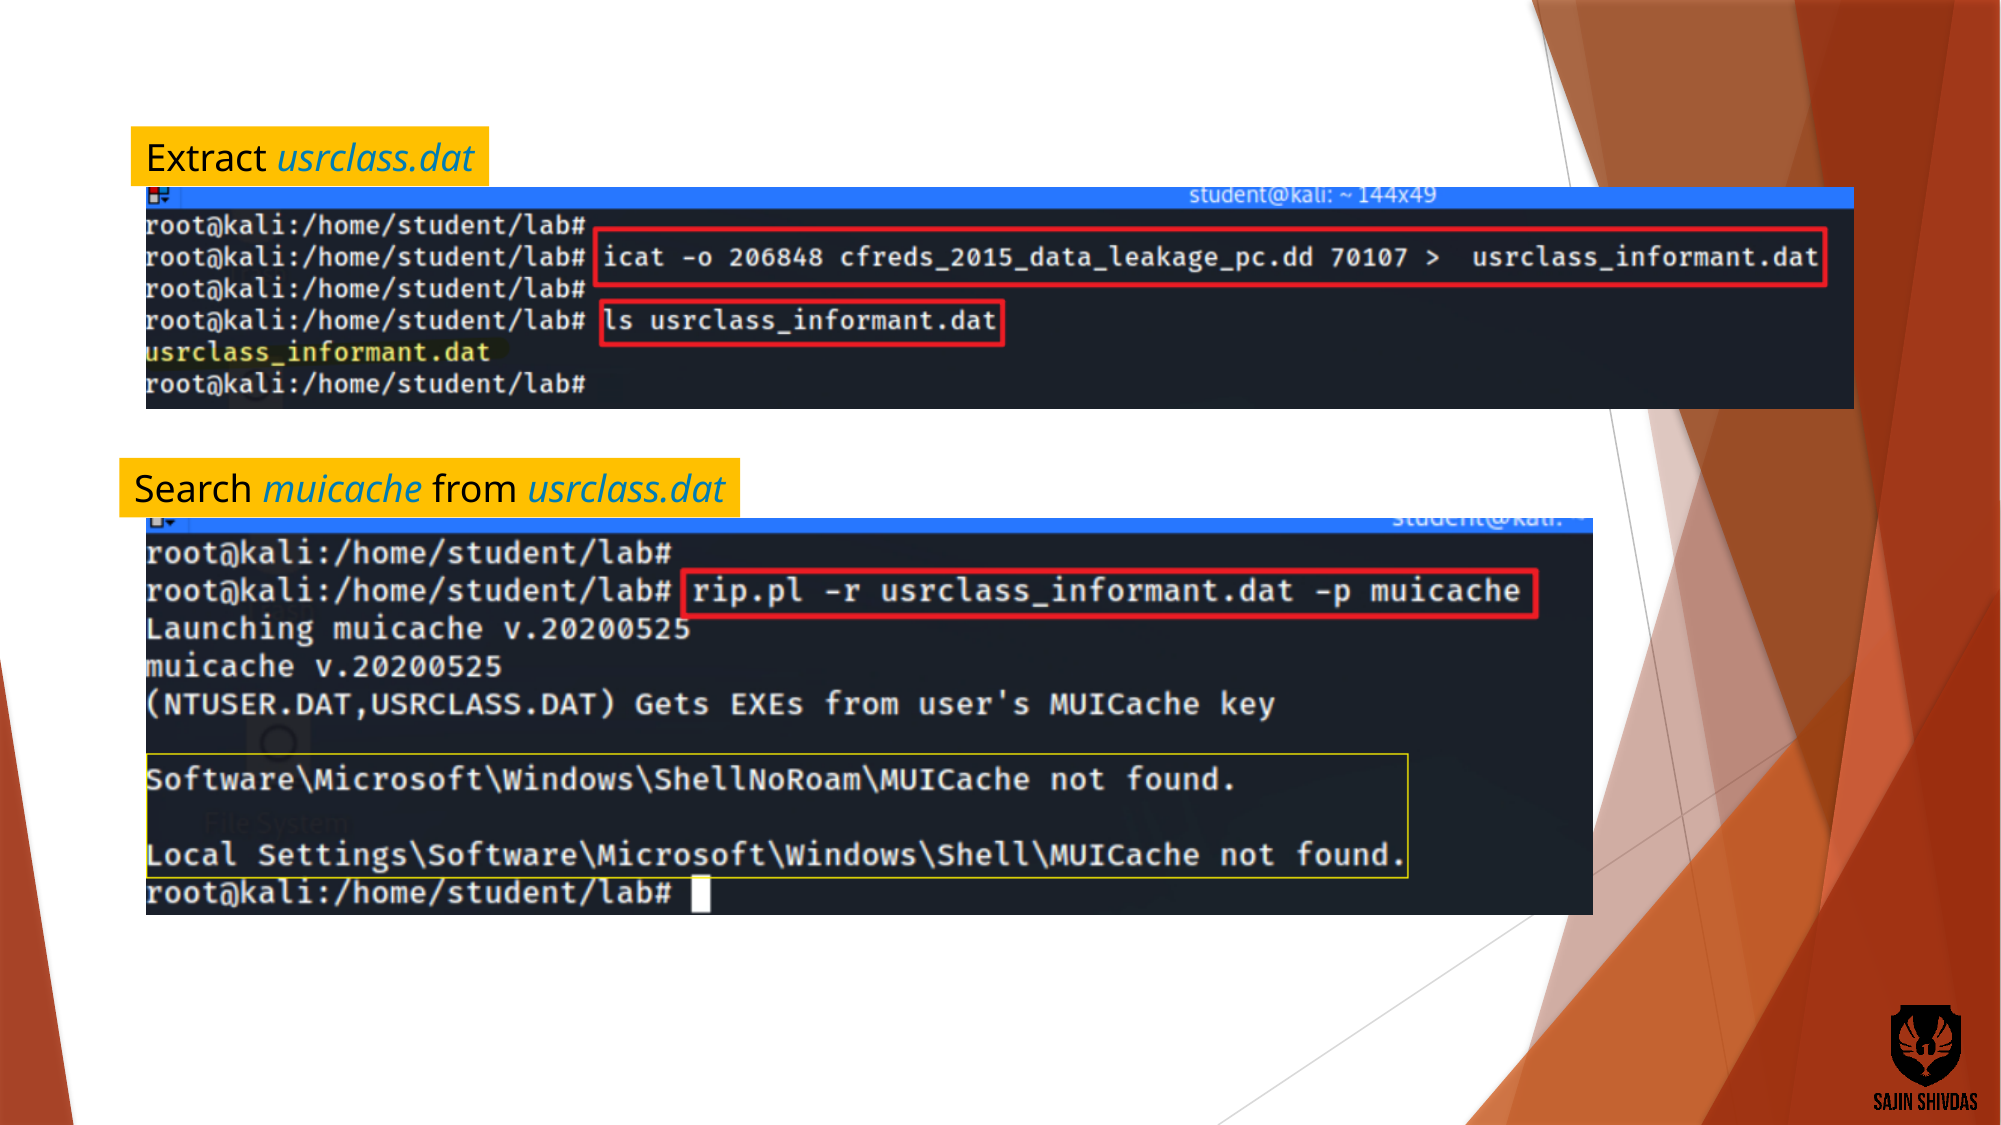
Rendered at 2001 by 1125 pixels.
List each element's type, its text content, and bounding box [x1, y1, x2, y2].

text_box Extract usrclass.dat [130, 126, 490, 187]
picture [145, 517, 1593, 916]
picture [1862, 994, 1992, 1124]
text_box Search muicache from usrclass.dat [119, 457, 741, 518]
picture [145, 186, 1854, 409]
